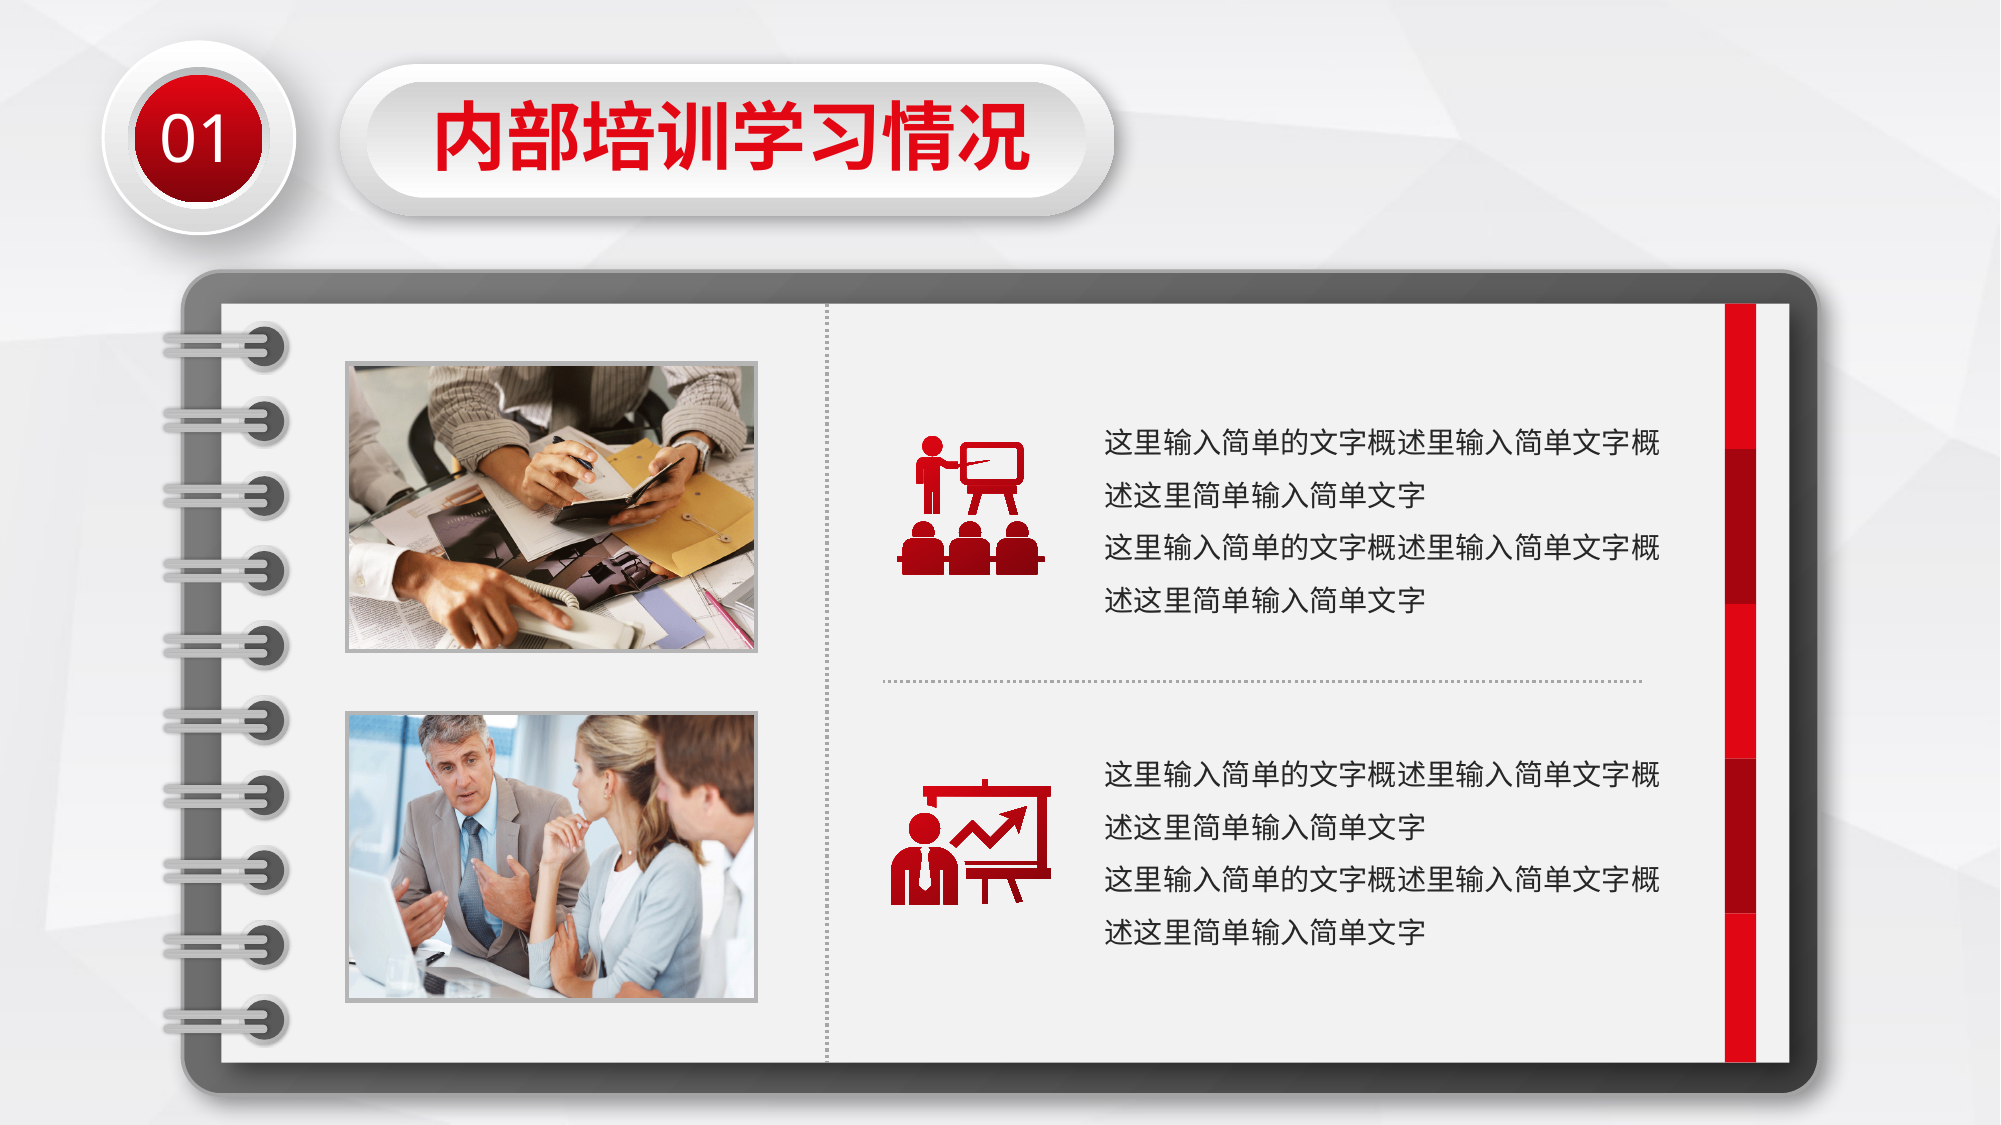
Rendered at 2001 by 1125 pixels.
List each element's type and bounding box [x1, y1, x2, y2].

text_box [165, 271, 1820, 1095]
text_box [1724, 303, 1757, 1063]
text_box [103, 42, 295, 234]
text_box [340, 64, 1115, 216]
picture [0, 0, 2000, 1125]
